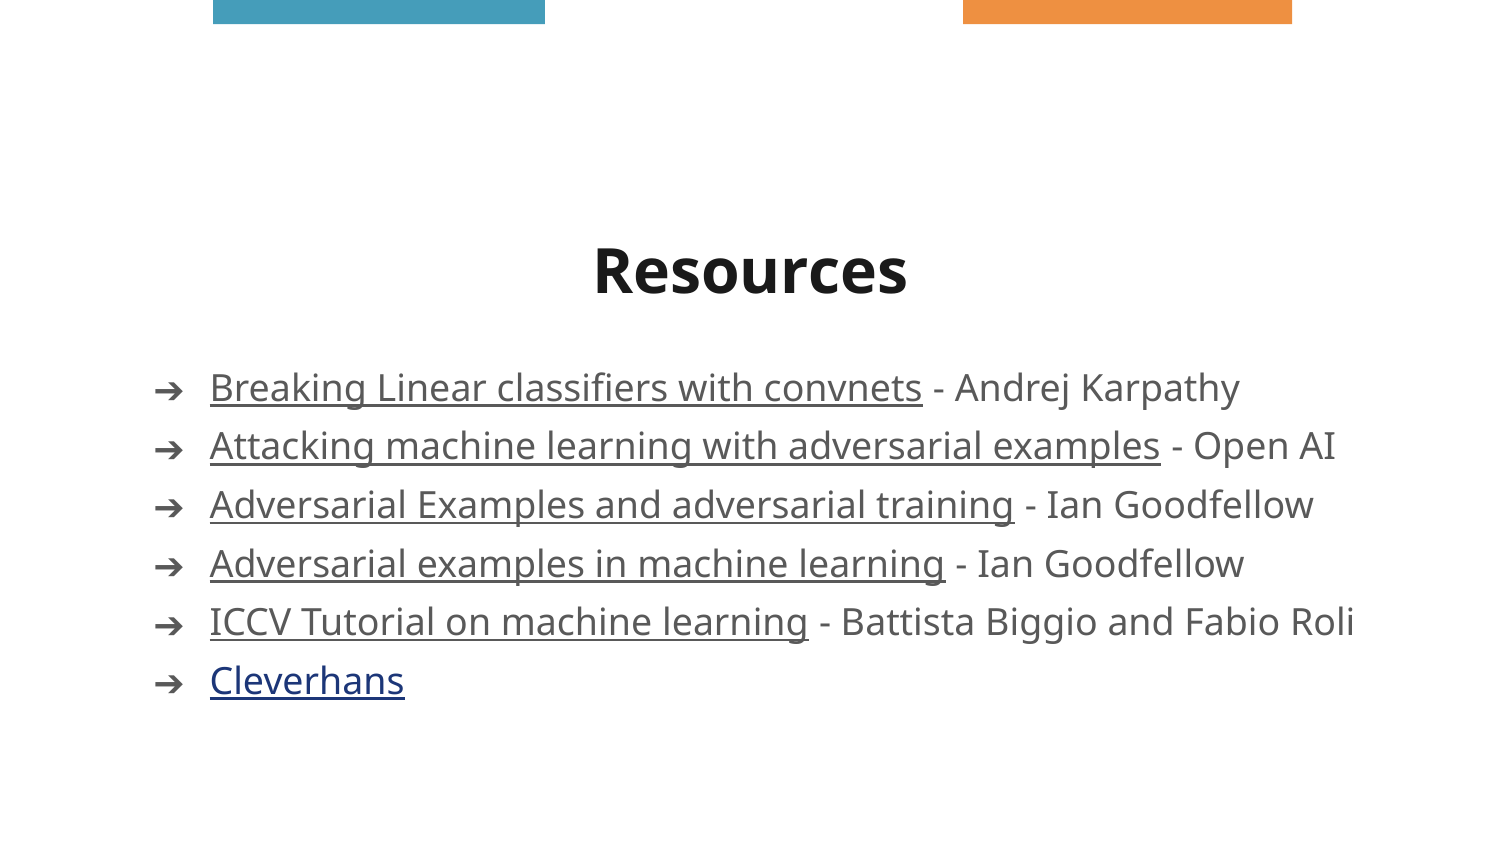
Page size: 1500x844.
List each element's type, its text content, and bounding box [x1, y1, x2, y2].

title Resources [119, 216, 1381, 305]
list Breaking Linear classifiers with convnets - Andrej Karpathy Attacking machine learning with adversarial examples - Open AI Adversarial Examples and adversarial training - Ian Goodfellow Adversarial examples in machine learning - Ian Goodfellow ICCV Tutorial on machine learning - Battista Biggio and Fabio Roli Cleverhans [119, 341, 1381, 712]
